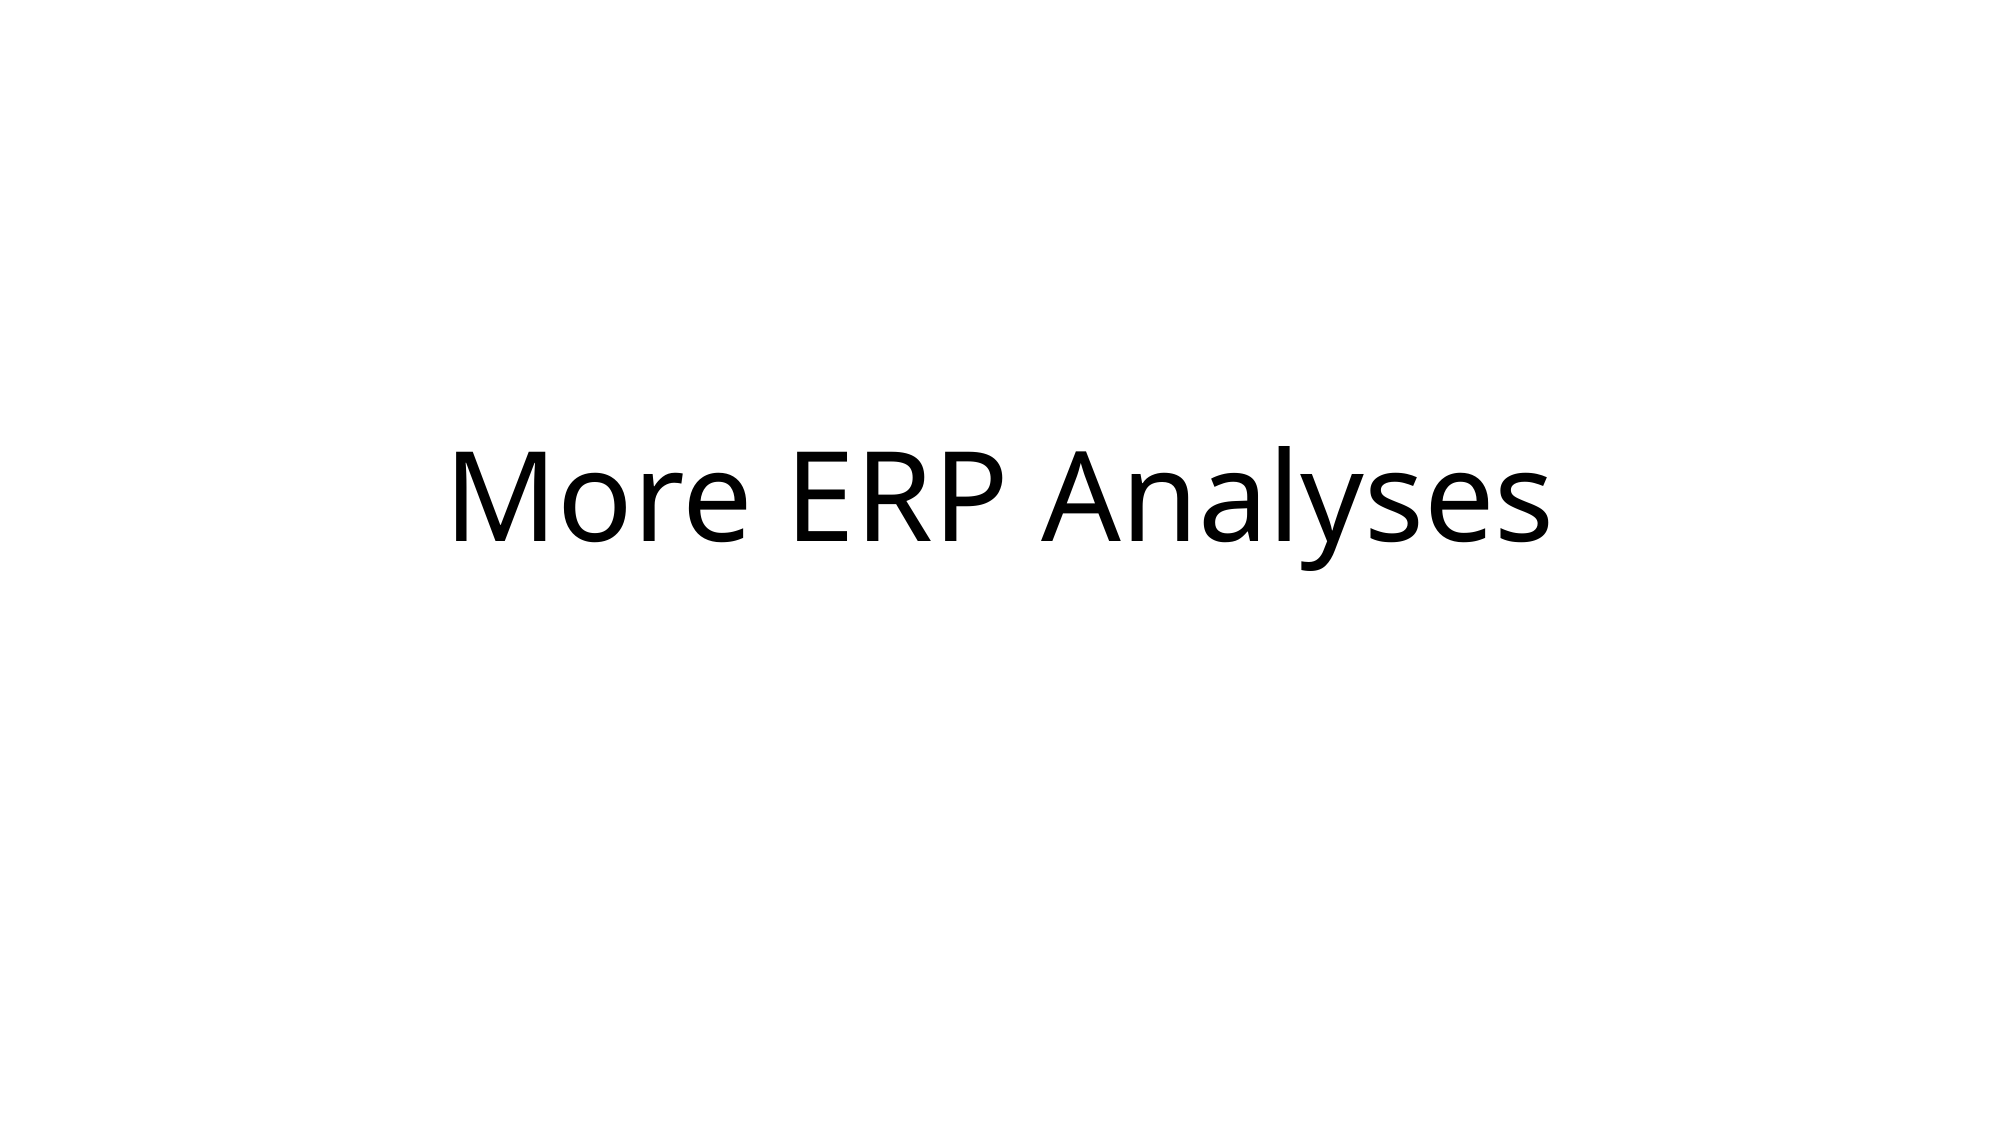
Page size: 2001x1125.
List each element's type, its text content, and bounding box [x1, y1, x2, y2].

title More ERP Analyses [249, 184, 1750, 576]
